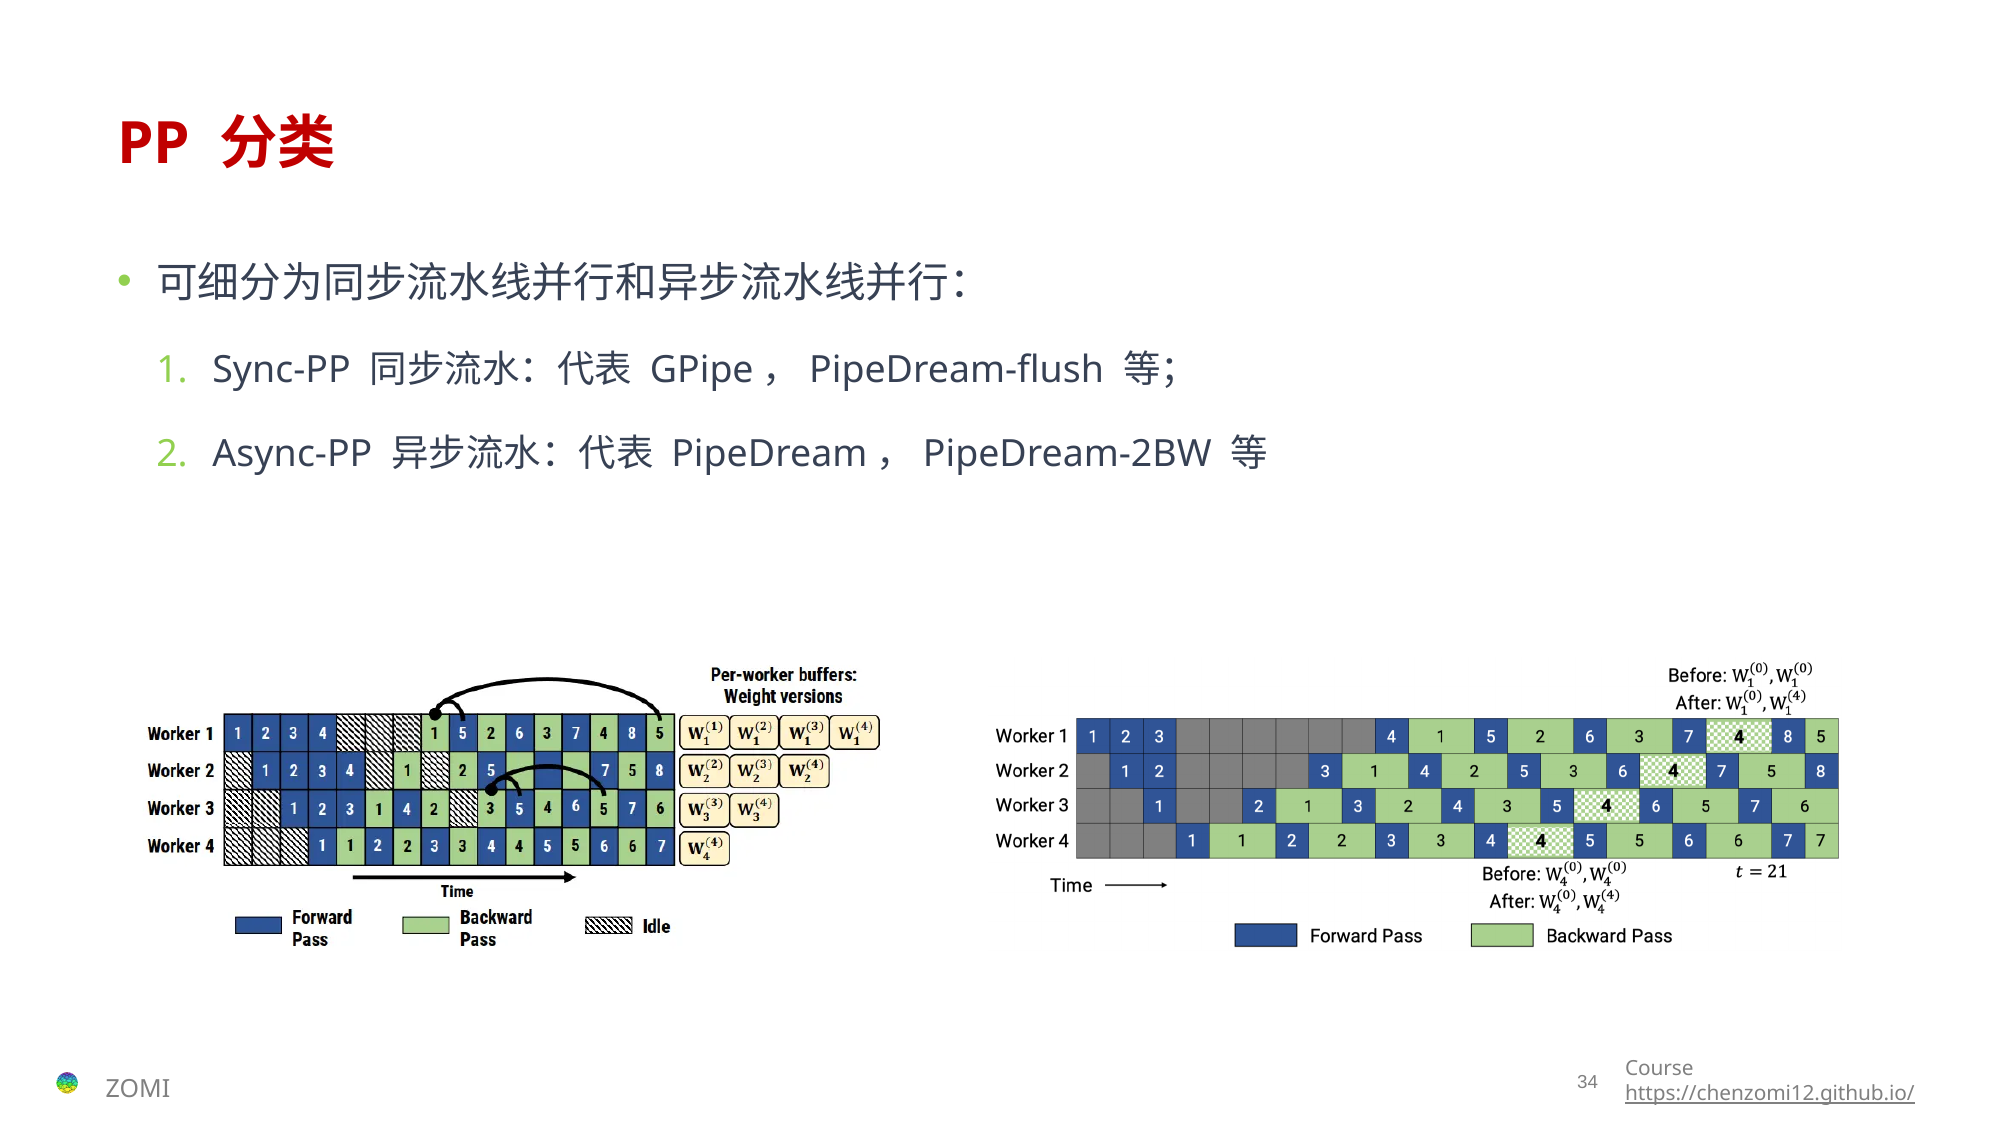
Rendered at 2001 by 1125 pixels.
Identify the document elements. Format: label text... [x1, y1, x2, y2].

picture [142, 665, 885, 951]
picture [57, 1073, 77, 1093]
list 可细分为同步流水线并行和异步流水线并行： Sync-PP 同步流水：代表 GPipe，PipeDream-flush 等； Async-PP 异步流水：代表 PipeDream，PipeDream-2BW 等 [102, 223, 1901, 1043]
picture [988, 656, 1842, 951]
title PP 分类 [102, 91, 1901, 189]
